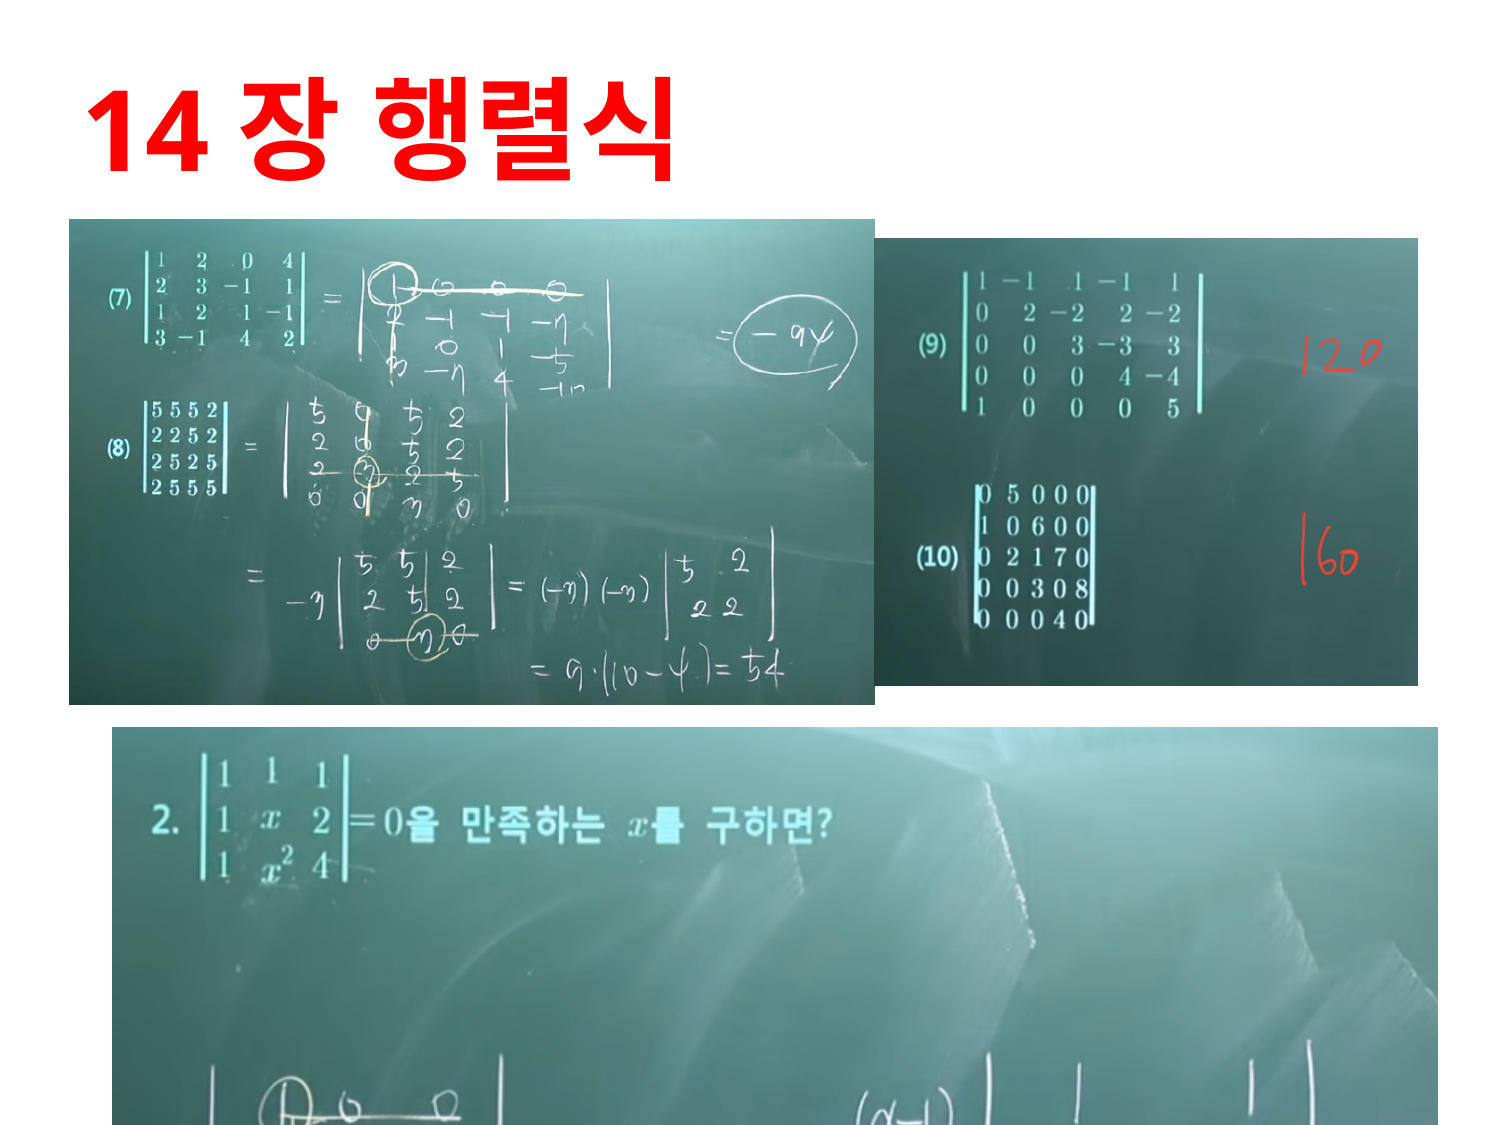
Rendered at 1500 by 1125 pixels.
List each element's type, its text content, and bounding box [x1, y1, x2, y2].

picture [111, 727, 1438, 1125]
text_box 14장 행렬식 [67, 51, 1261, 202]
picture [69, 219, 1418, 705]
